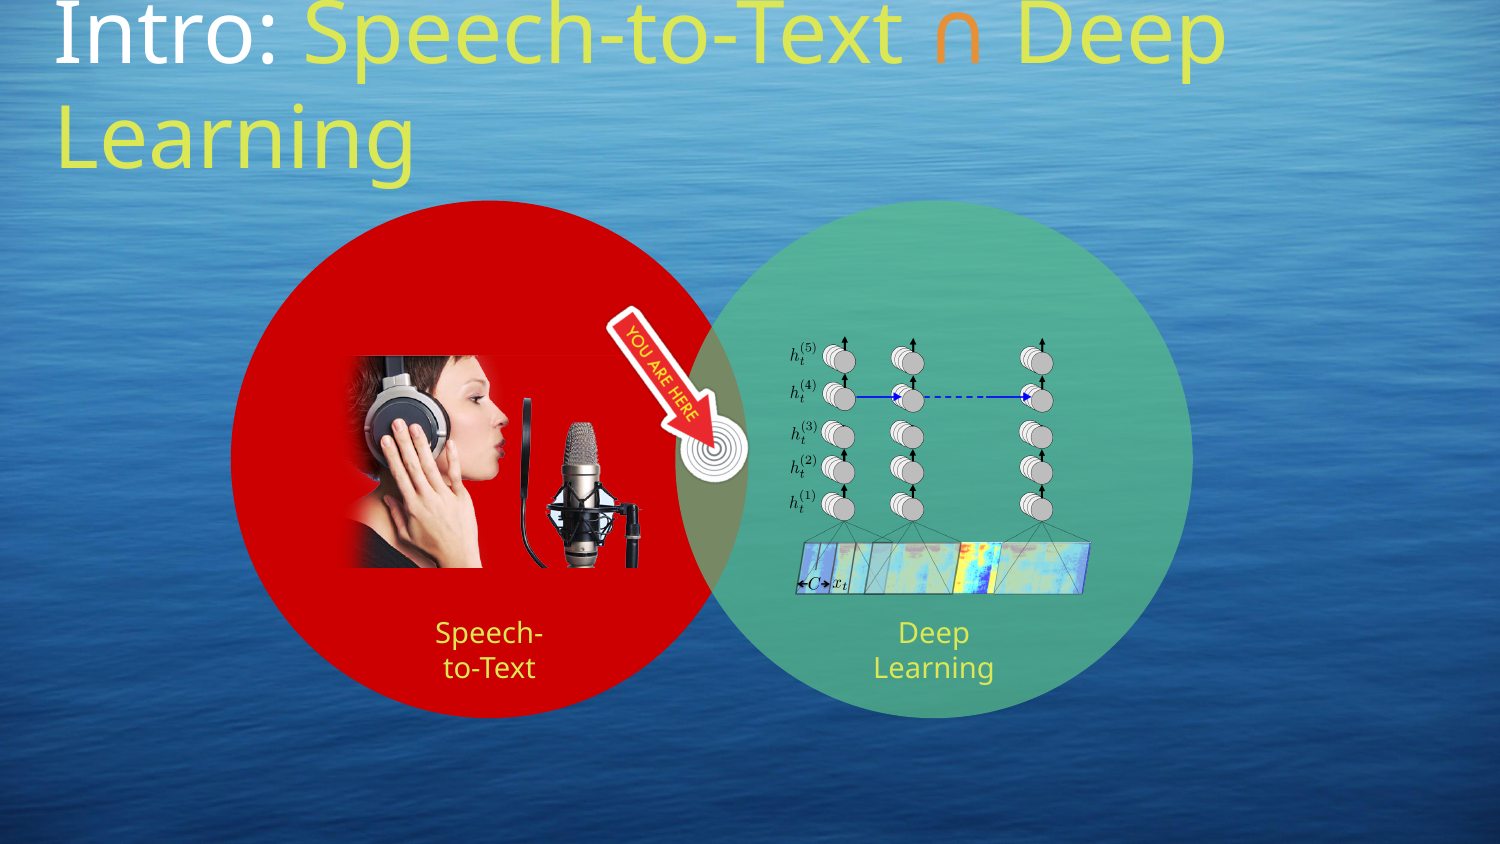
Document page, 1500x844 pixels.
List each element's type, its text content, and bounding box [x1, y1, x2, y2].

text_box [230, 200, 712, 719]
text_box Speech-to-Text [406, 599, 573, 676]
text_box [683, 200, 1193, 719]
title Intro: Speech-to-Text ∩ Deep Learning [38, 64, 1437, 201]
text_box Deep Learning [850, 603, 1018, 676]
picture [0, 0, 1500, 844]
